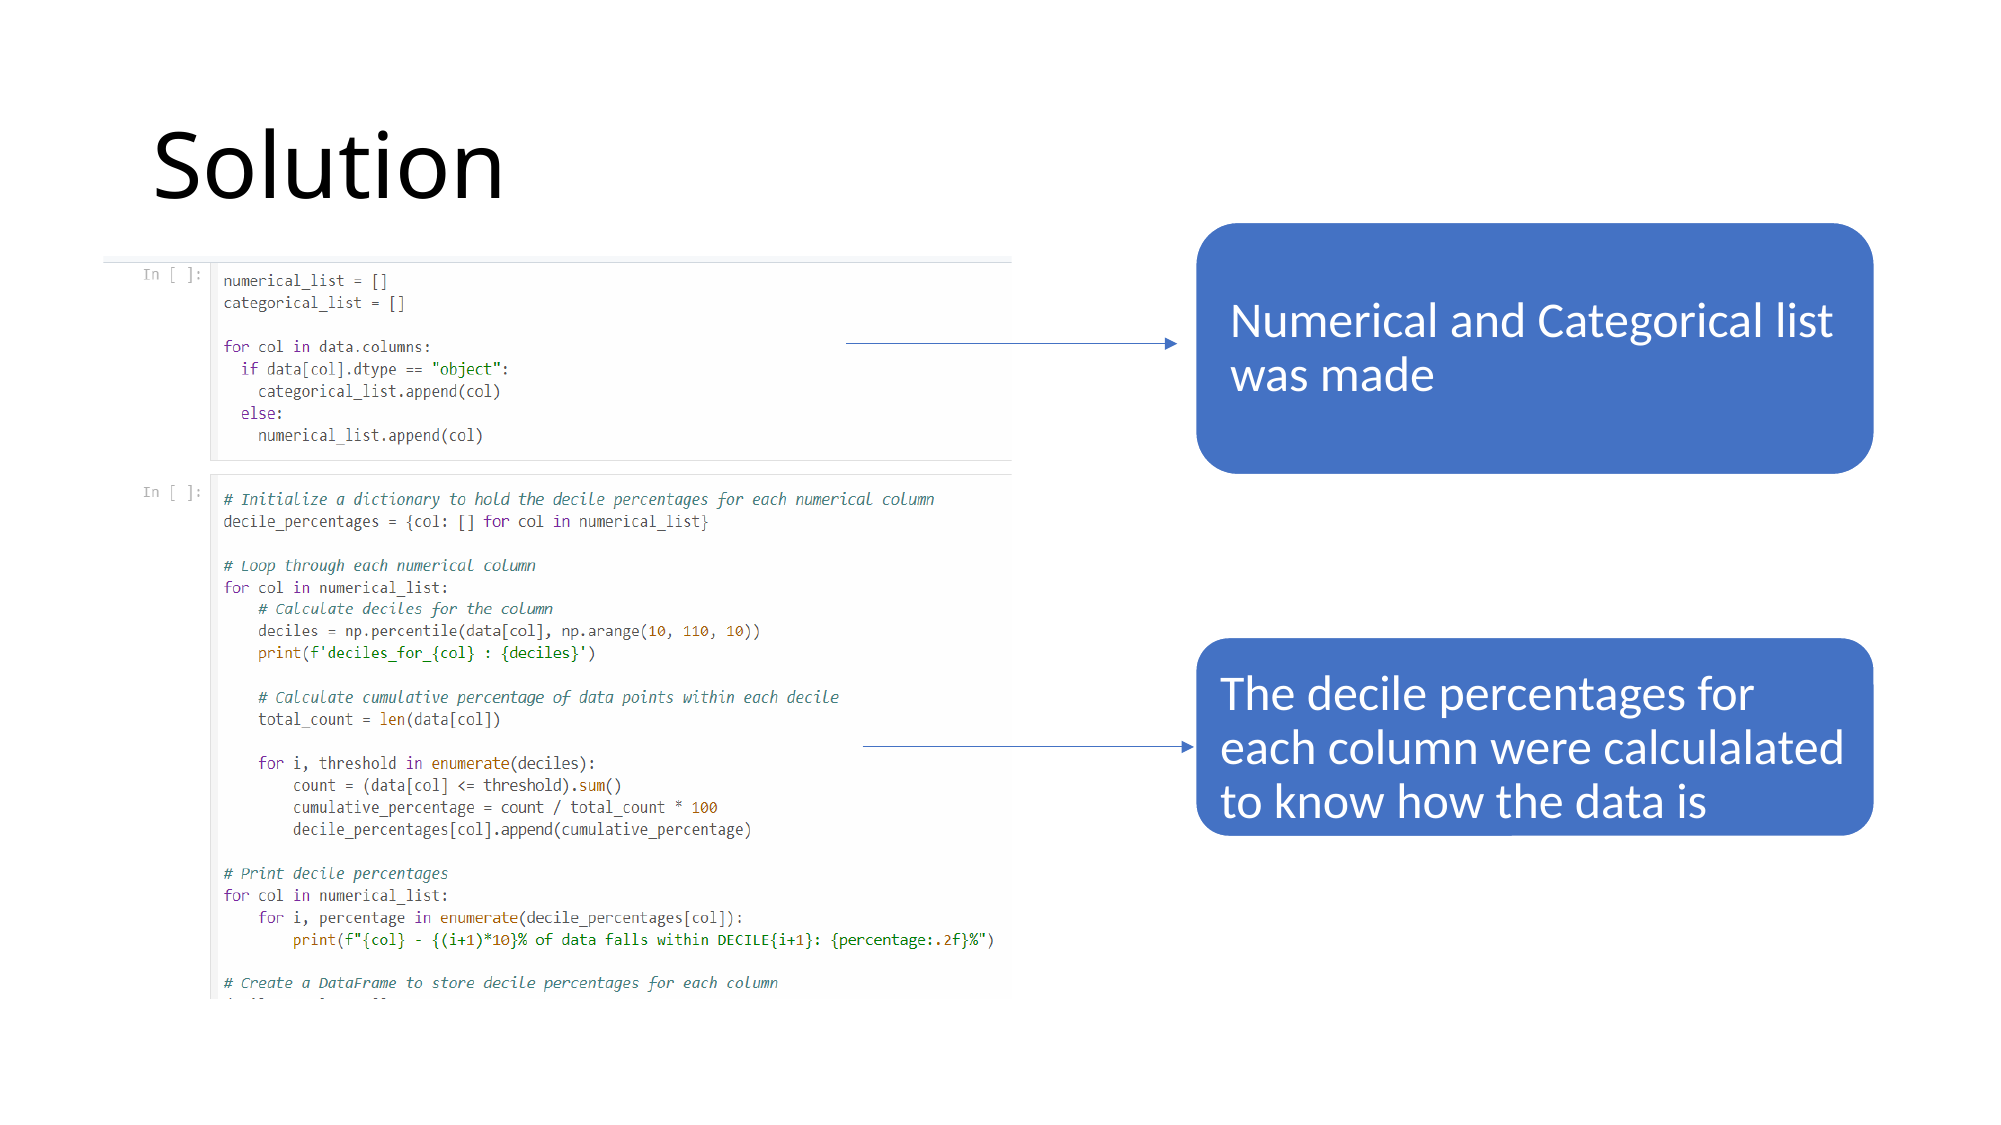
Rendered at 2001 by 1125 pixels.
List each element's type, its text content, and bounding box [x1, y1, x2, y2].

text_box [1195, 222, 1875, 475]
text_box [1195, 637, 1875, 903]
title Solution [137, 59, 1863, 278]
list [103, 256, 1012, 999]
